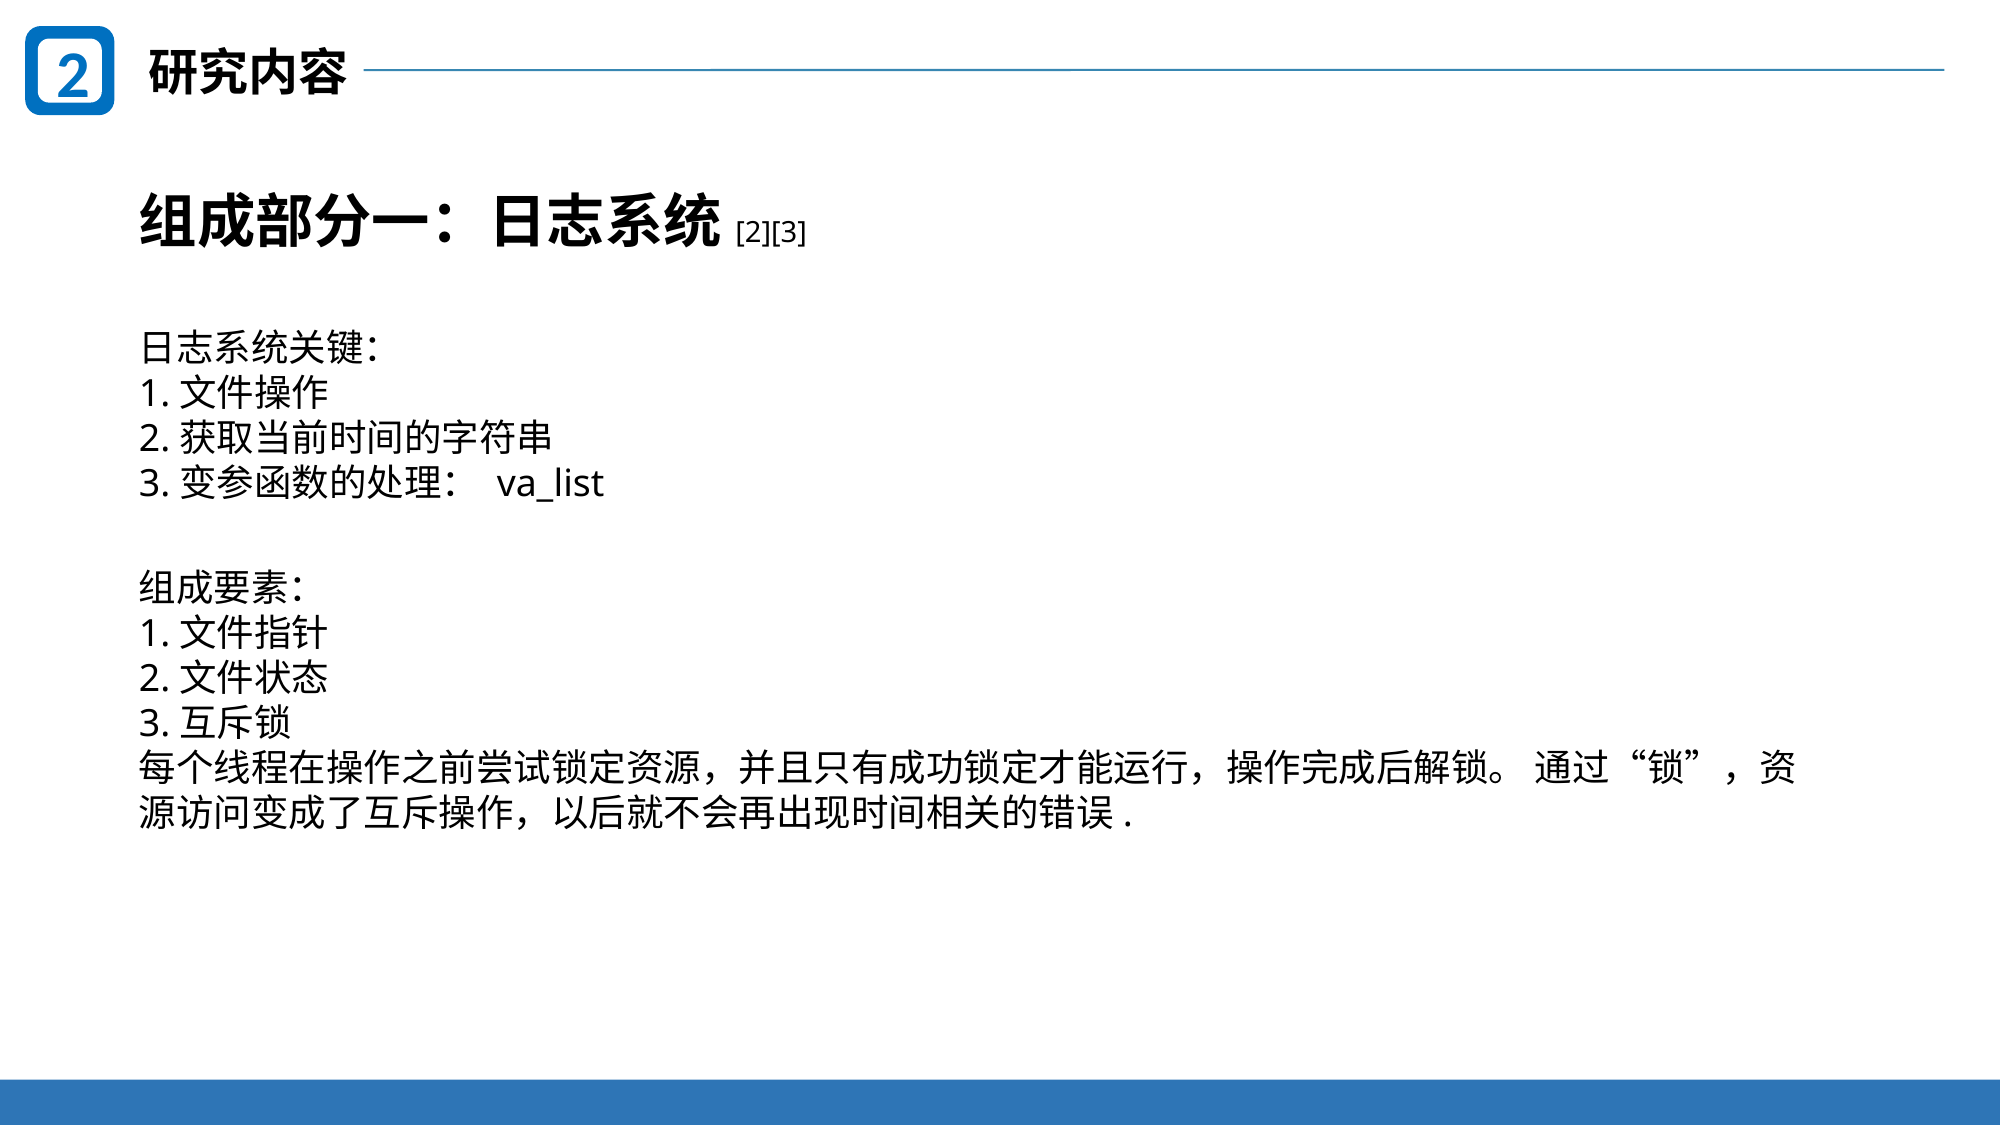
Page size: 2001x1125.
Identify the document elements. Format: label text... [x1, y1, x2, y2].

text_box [26, 27, 364, 115]
text_box 组成部分一：日志系统[2][3] 日志系统关键： 1.文件操作 2.获取当前时间的字符串 3.变参函数的处理： va_list 组成要素： 1.文件指针 2.文件状态 3.互斥锁 每个线程在操作之前尝试锁定资源，并且只有成功锁定才能运行，操作完成后解锁。 通过“锁”，资源访问变成了互斥操作，以后就不会再出现时间相关的错误. [124, 177, 1842, 842]
